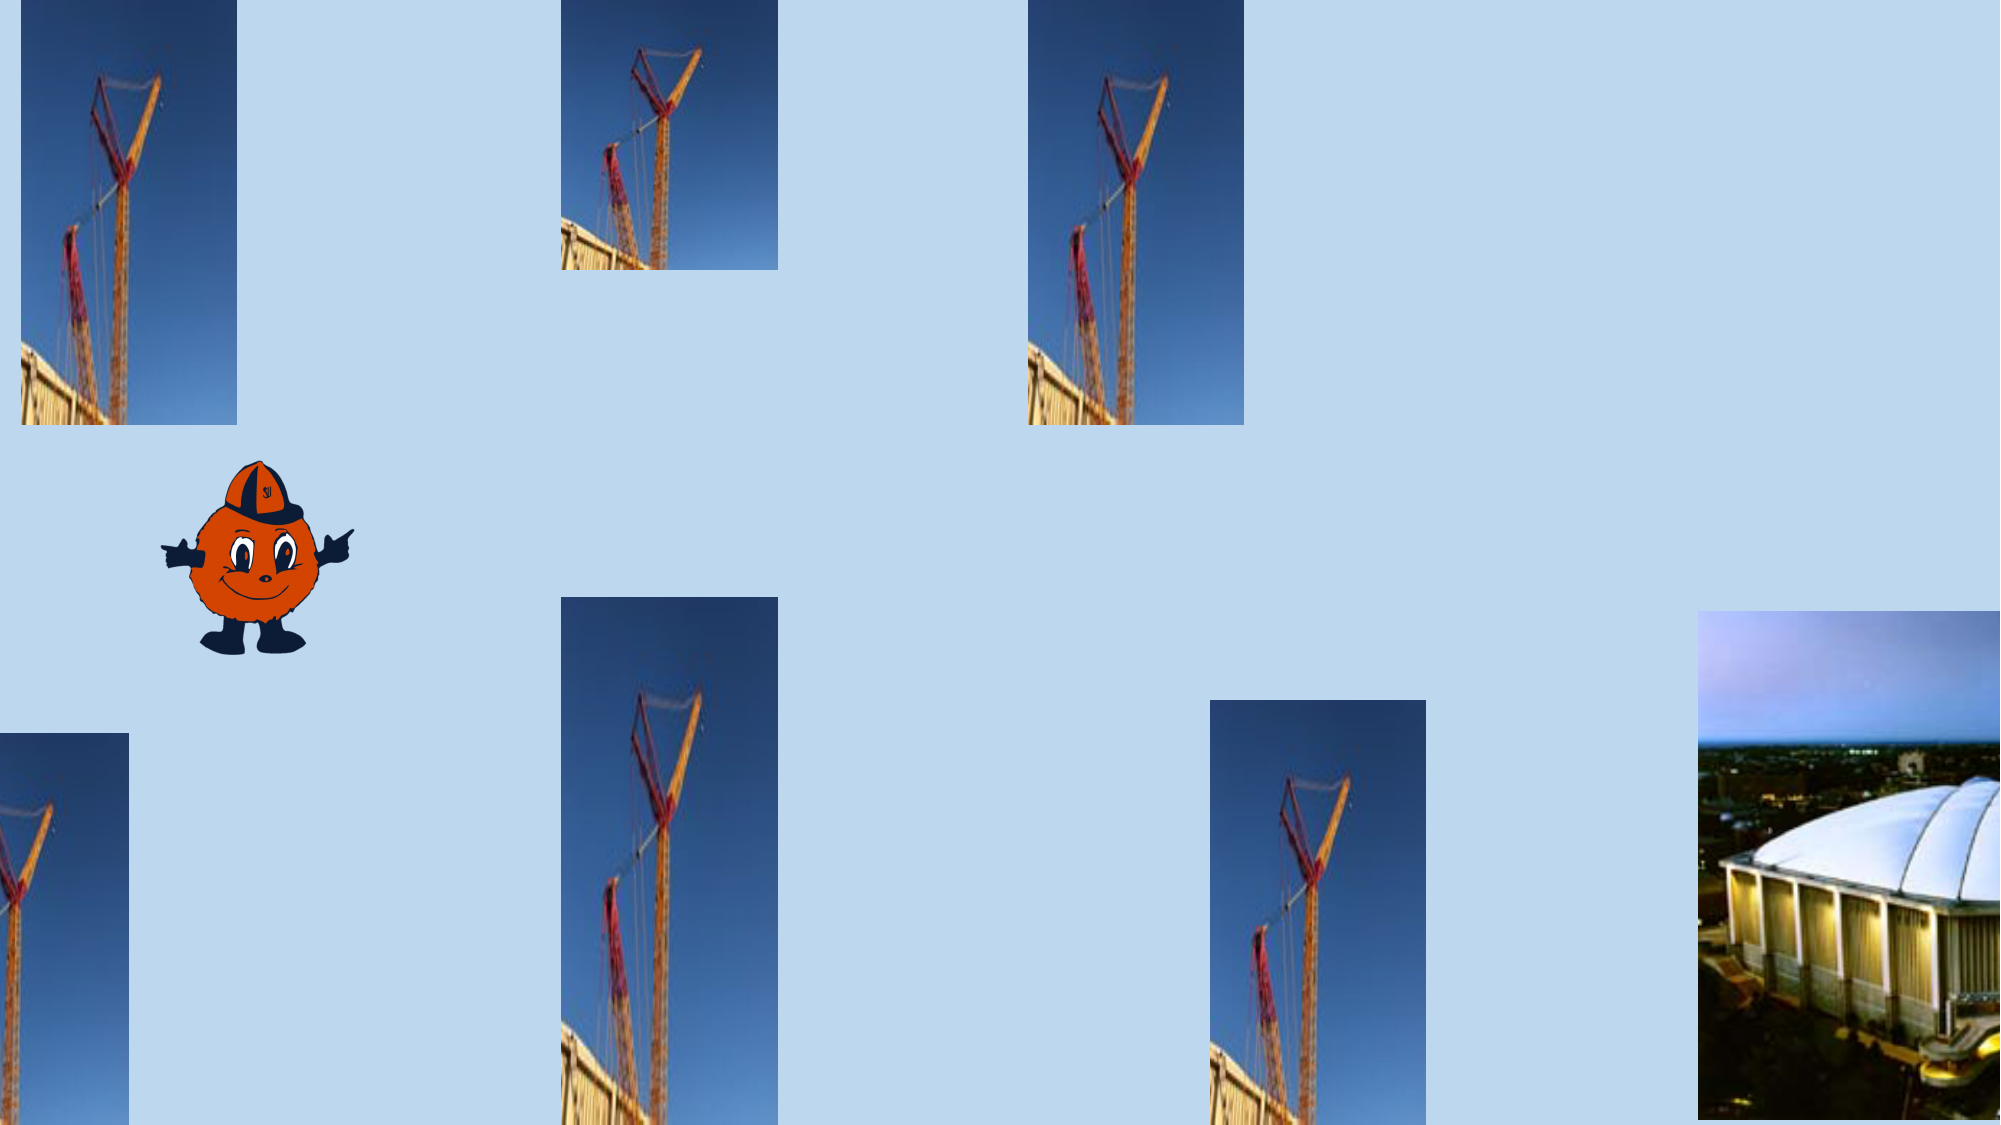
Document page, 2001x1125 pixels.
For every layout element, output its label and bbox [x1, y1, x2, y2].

text_box [0, 0, 1426, 1125]
picture [1698, 611, 2000, 1120]
